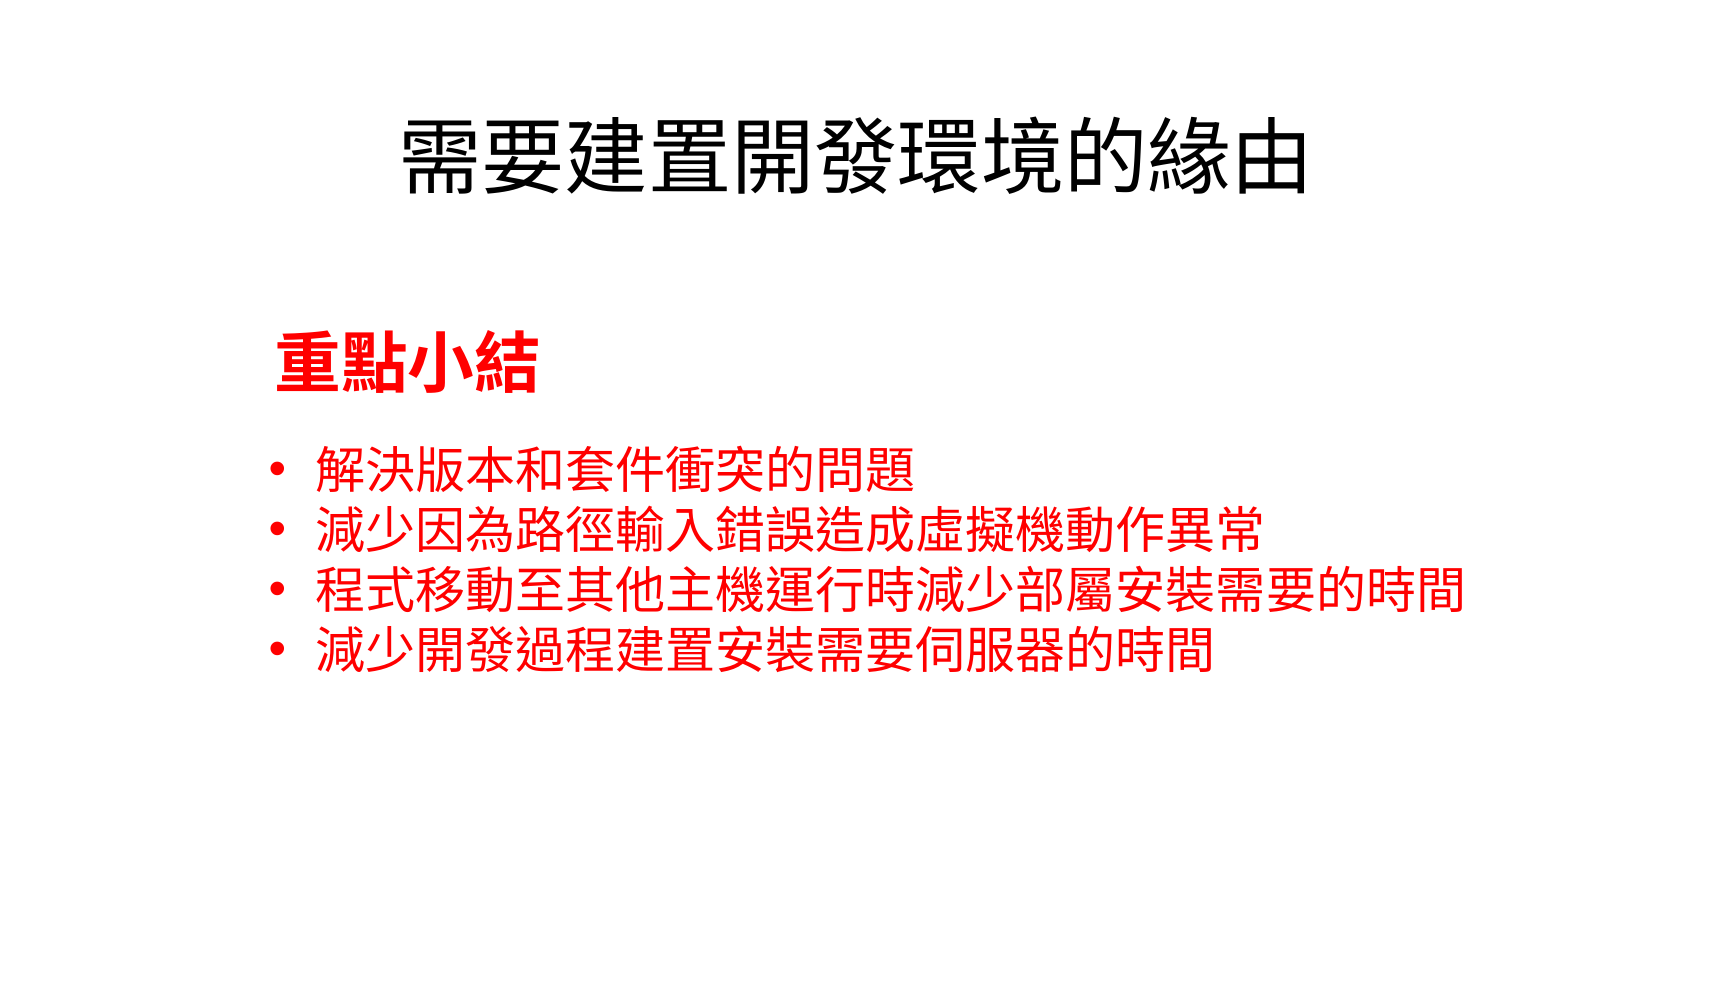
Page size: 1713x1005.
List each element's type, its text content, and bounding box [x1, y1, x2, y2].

text_box 解決版本和套件衝突的問題 減少因為路徑輸入錯誤造成虛擬機動作異常 程式移動至其他主機運行時減少部屬安裝需要的時間 減少開發過程建置安裝需要伺服器的時間 [253, 431, 1495, 686]
title 需要建置開發環境的緣由 [88, 77, 1625, 231]
text_box 重點小結 [259, 313, 662, 408]
